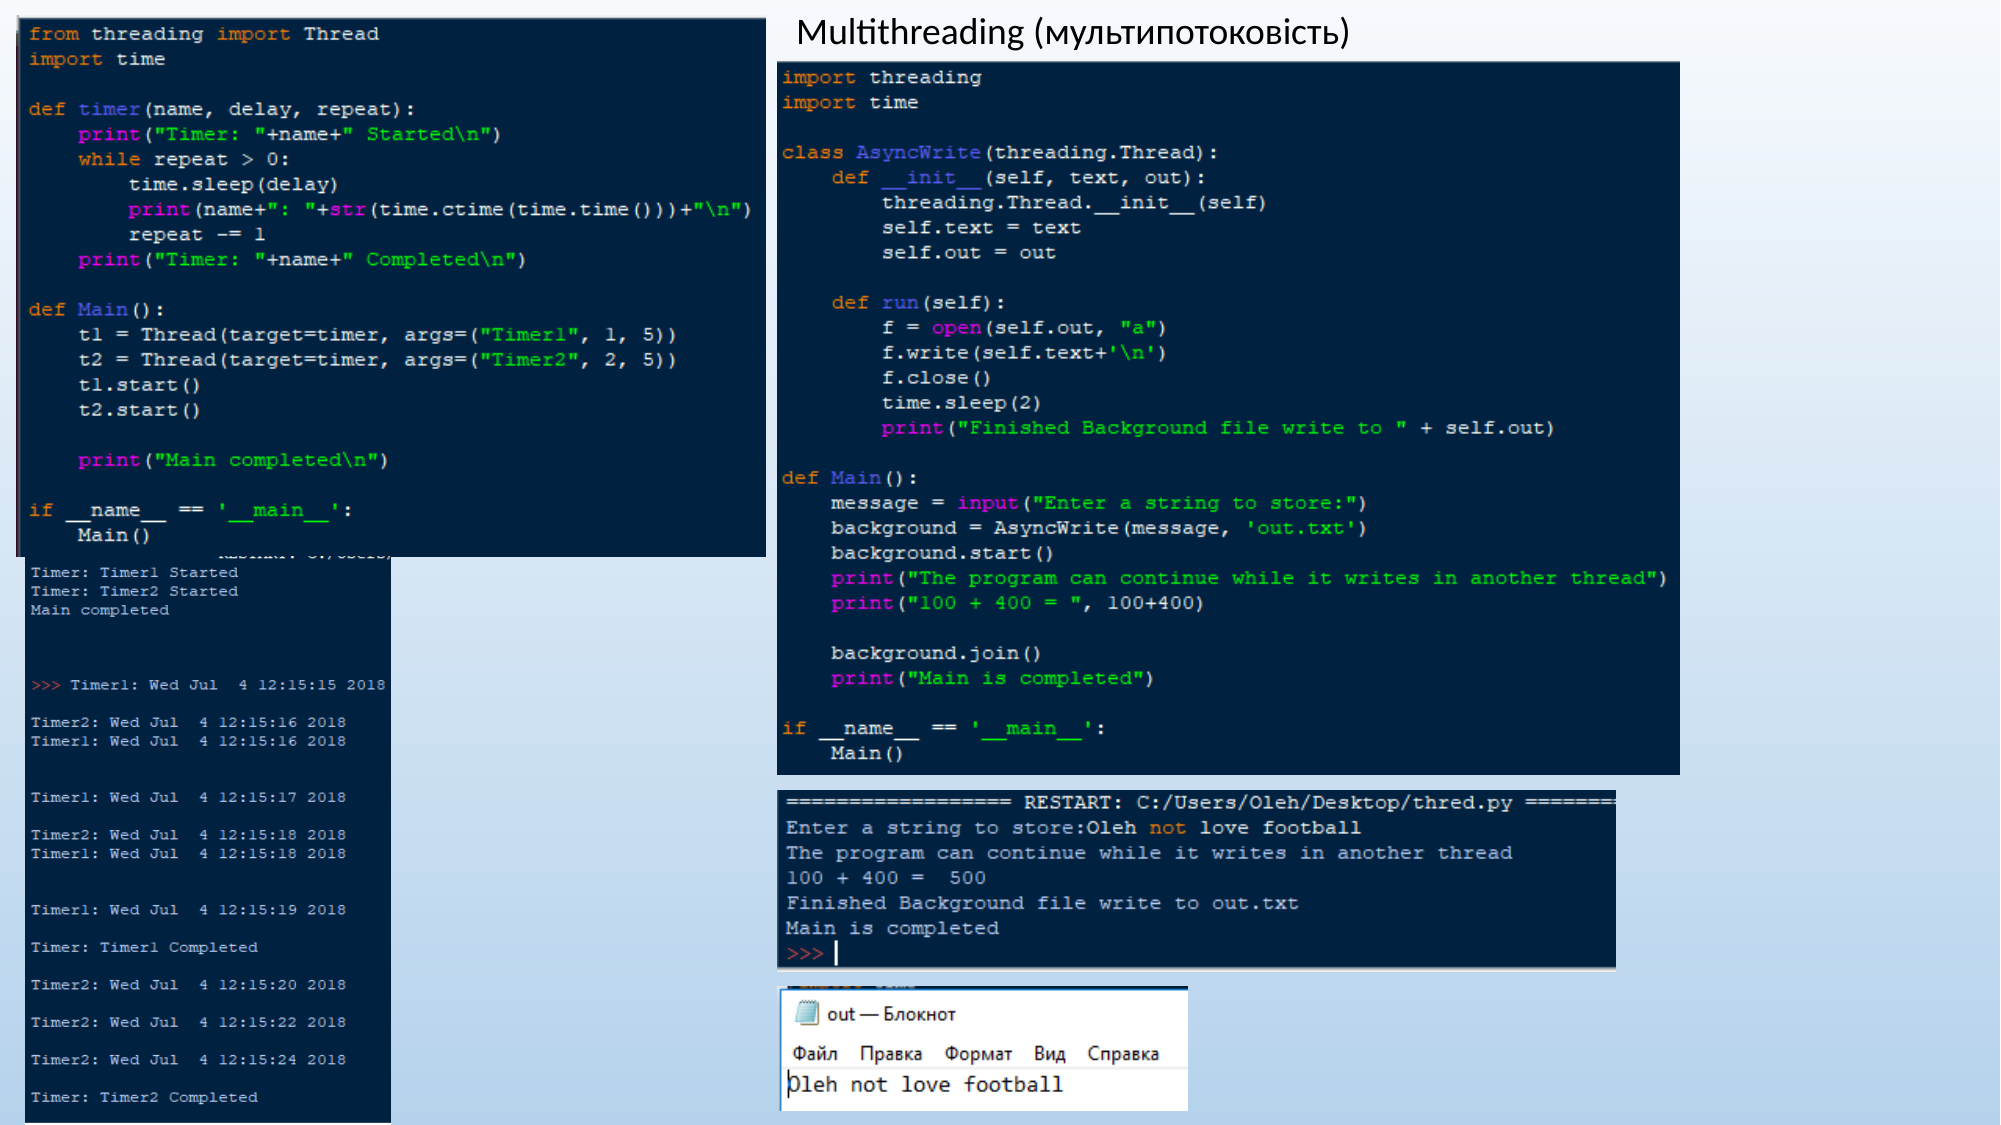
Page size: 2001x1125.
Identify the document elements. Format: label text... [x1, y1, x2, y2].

picture [777, 60, 1680, 775]
picture [16, 15, 766, 1125]
picture [777, 790, 1616, 972]
picture [777, 986, 1188, 1111]
text_box Multithreading (мультипотоковість) [781, 0, 1366, 60]
